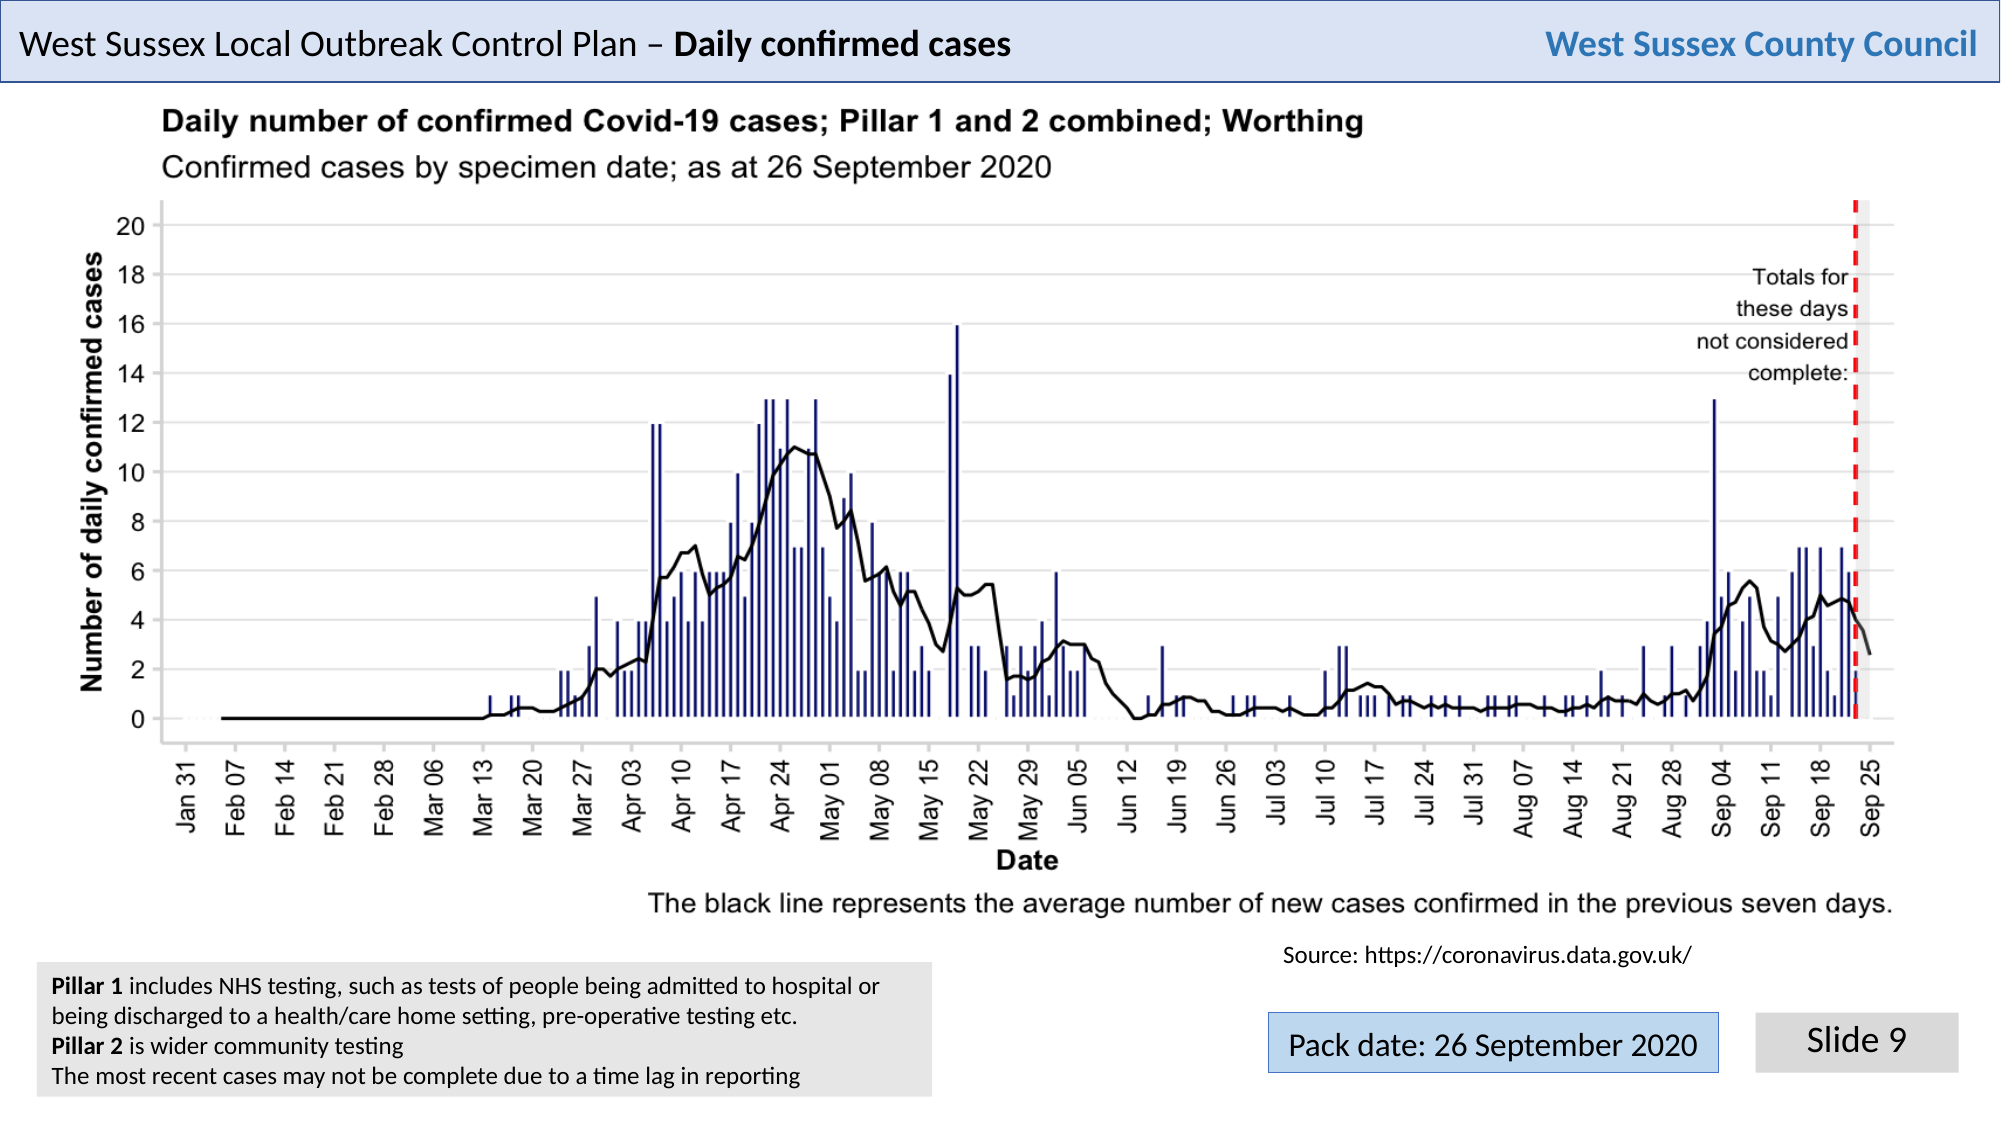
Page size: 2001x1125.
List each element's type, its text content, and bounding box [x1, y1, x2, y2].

list Source: https://coronavirus.data.gov.uk/ [1268, 935, 1912, 995]
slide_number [1268, 1012, 1719, 1073]
list Slide 9 [1755, 1012, 1959, 1073]
picture [63, 91, 1912, 935]
